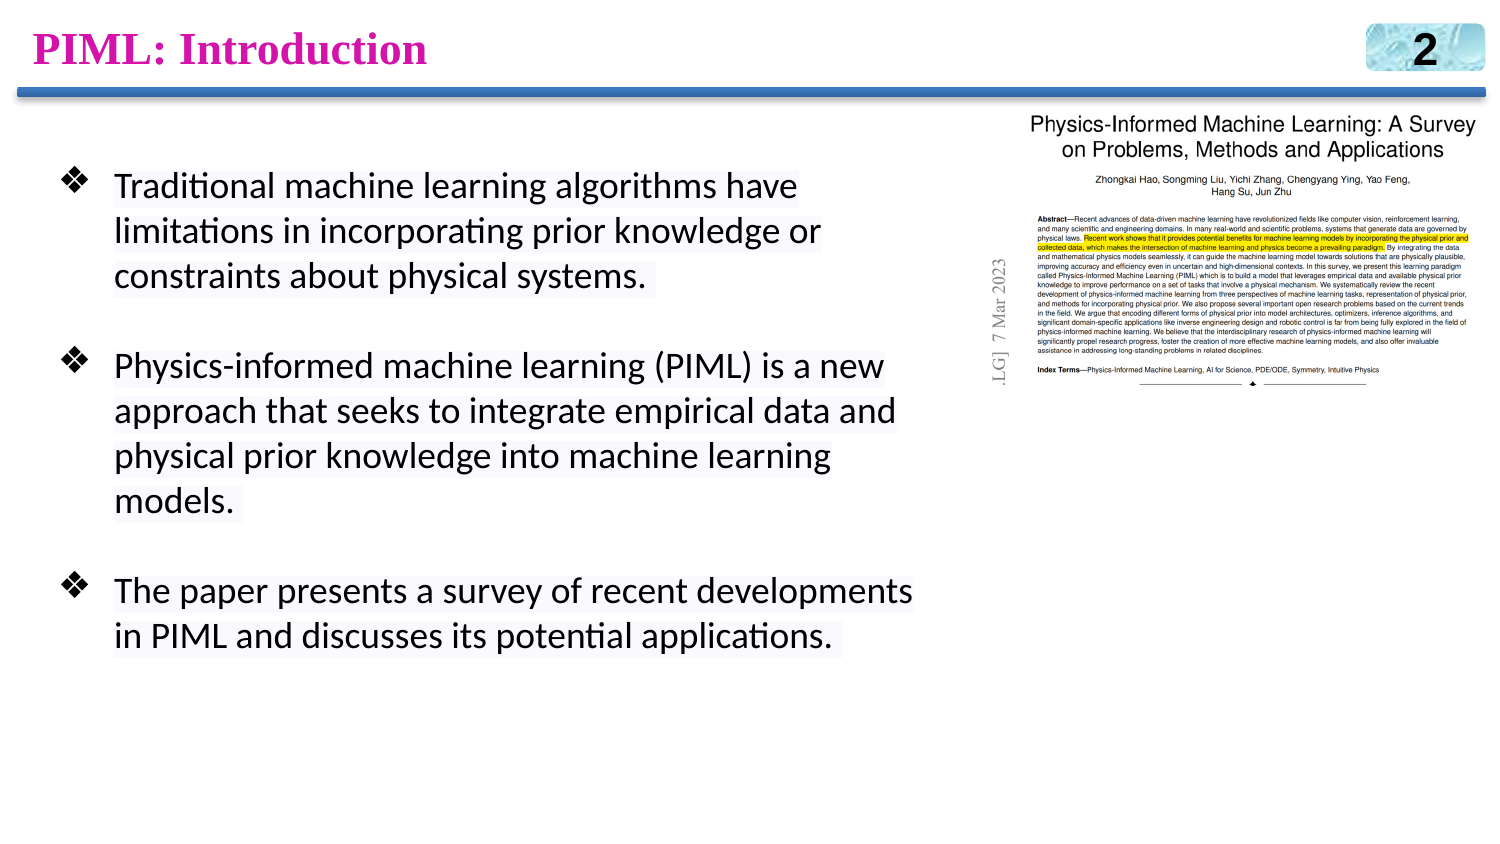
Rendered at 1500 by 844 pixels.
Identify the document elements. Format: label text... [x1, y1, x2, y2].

text_box [17, 87, 1486, 97]
picture [981, 106, 1486, 386]
text_box 2 [1366, 23, 1486, 72]
title PIML: Introduction [17, 14, 1080, 78]
text_box Traditional machine learning algorithms have limitations in incorporating prior knowledge or constraints about physical systems. Physics-informed machine learning (PIML) is a new approach that seeks to integrate empirical data and physical prior knowledge into machine learning models. The paper presents a survey of recent developments in PIML and discusses its potential applications. [24, 146, 931, 672]
